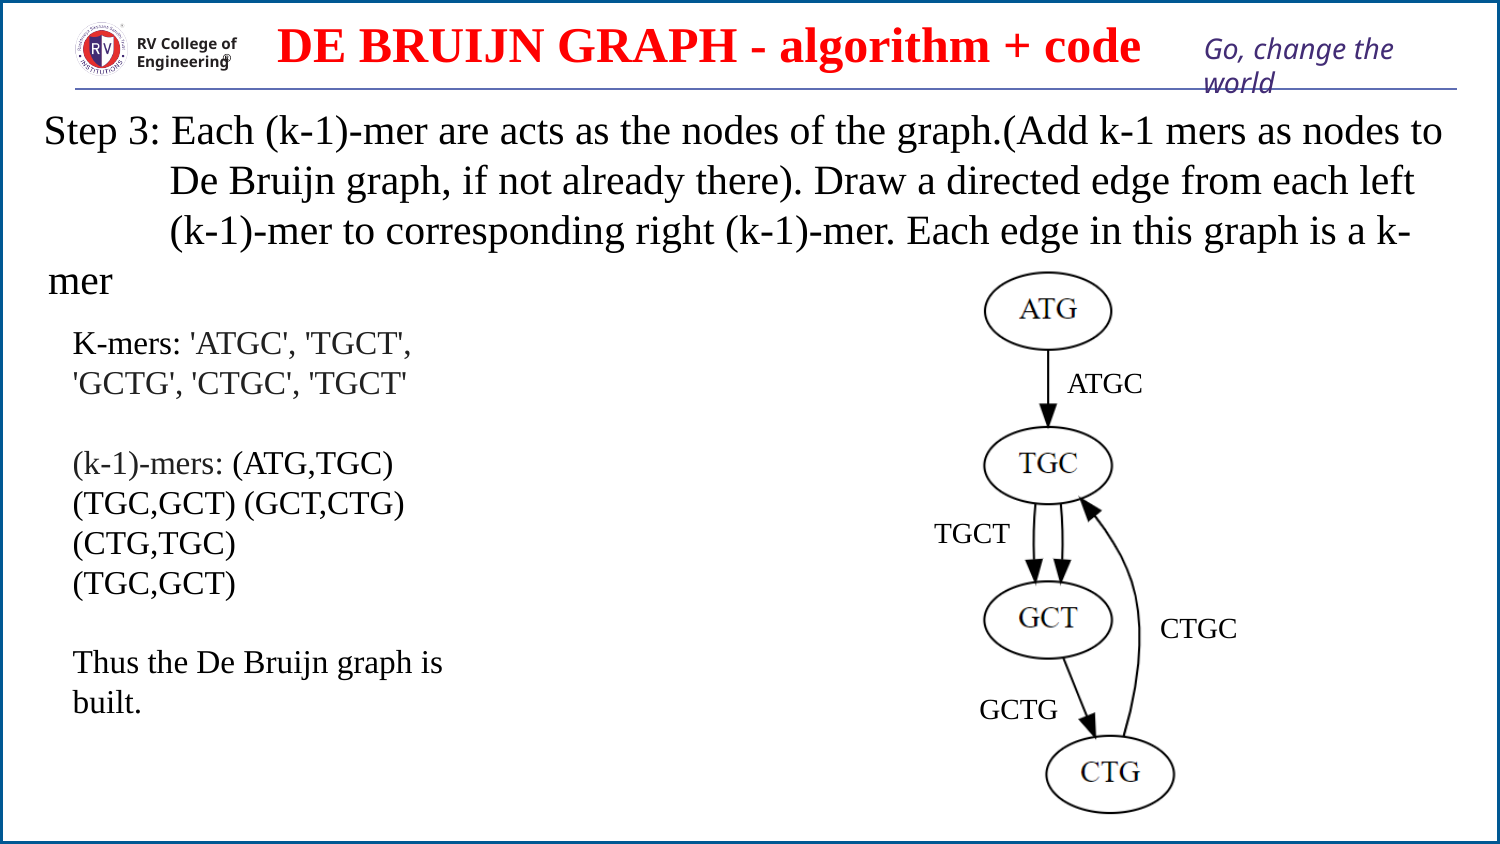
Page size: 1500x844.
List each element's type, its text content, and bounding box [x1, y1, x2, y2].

list Step 3: Each (k-1)-mer are acts as the nodes of the graph.(Add k-1 mers as nodes to De Bruijn graph, if not already there). Draw a directed edge from each left (k-1)-mer to corresponding right (k-1)-mer. Each edge in this graph is a k-mer [22, 102, 1477, 827]
text_box K-mers: 'ATGC', 'TGCT', 'GCTG', 'CTGC', 'TGCT' (k-1)-mers: (ATG,TGC) (TGC,GCT) (GCT,CTG) (CTG,TGC) (TGC,GCT) Thus the De Bruijn graph is built. [57, 306, 485, 776]
text_box DE BRUIJN GRAPH - algorithm + code [123, 0, 1295, 88]
picture [75, 22, 123, 76]
text_box TGCT [919, 499, 948, 565]
text_box CTGC [1218, 594, 1258, 660]
picture [953, 264, 1214, 827]
